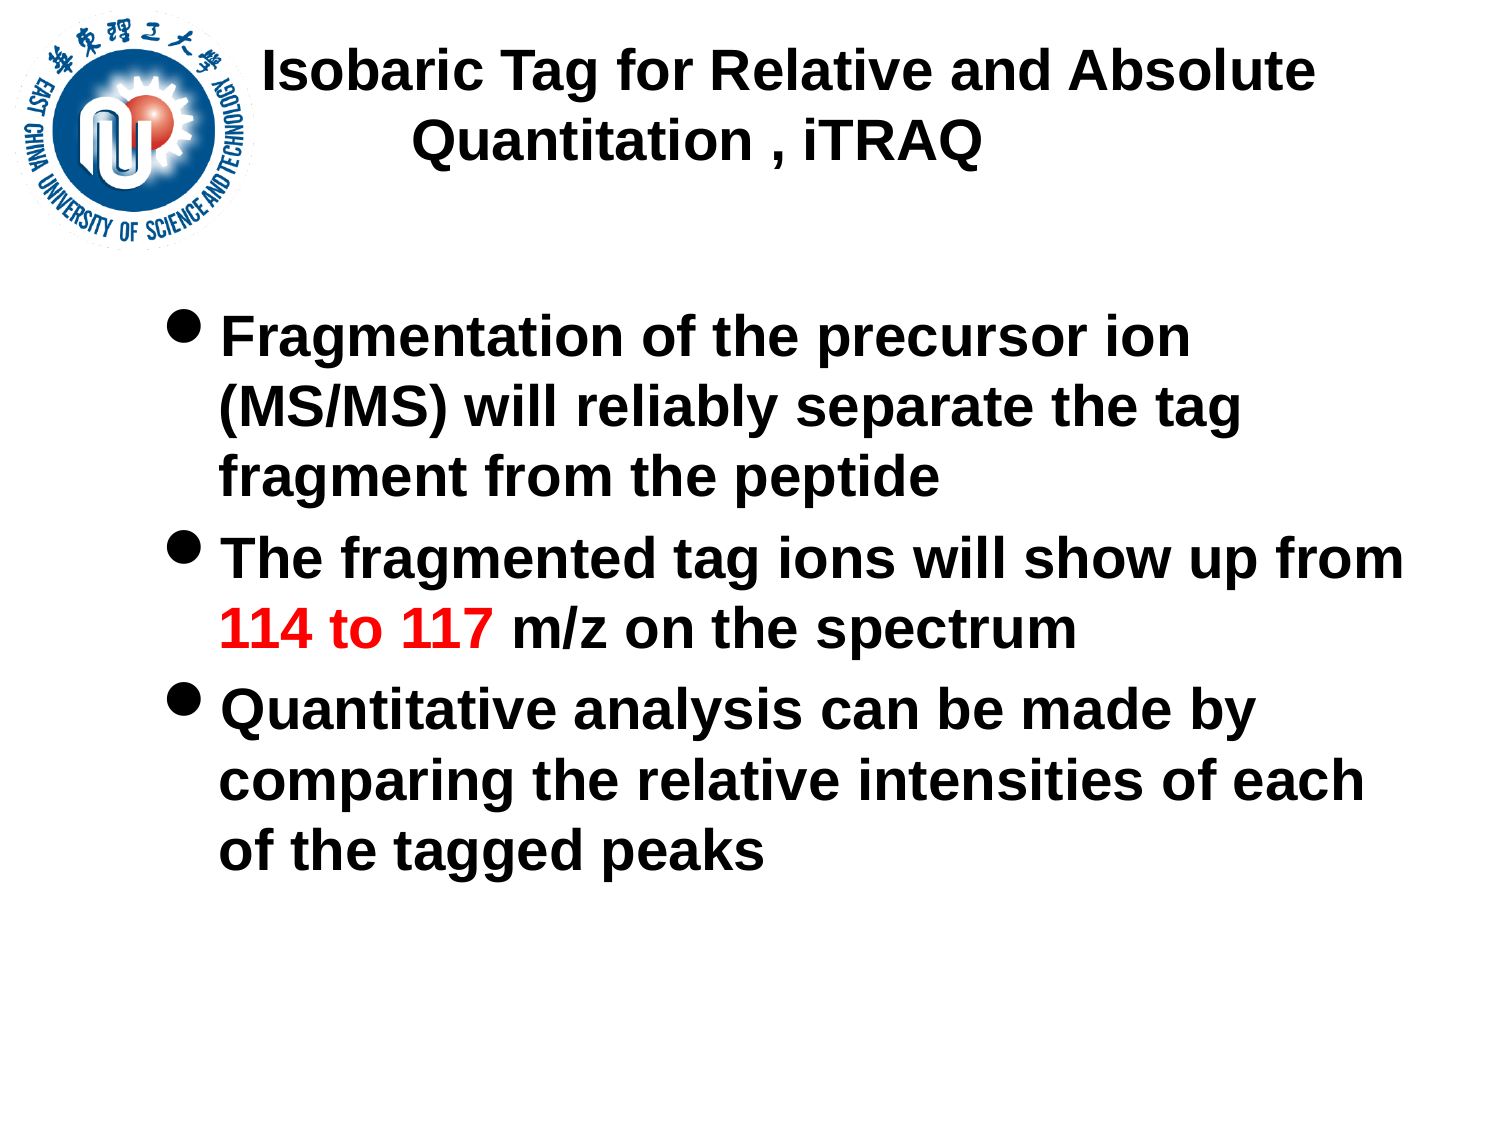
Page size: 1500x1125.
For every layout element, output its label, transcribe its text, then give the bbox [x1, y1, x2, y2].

picture [13, 9, 254, 250]
text_box Isobaric Tag for Relative and Absolute Quantitation , iTRAQ [230, 24, 1447, 180]
list Fragmentation of the precursor ion (MS/MS) will reliably separate the tag fragment from the peptide The fragmented tag ions will show up from 114 to 117 m/z on the spectrum Quantitative analysis can be made by comparing the relative intensities of each of the tagged peaks [147, 290, 1437, 1000]
